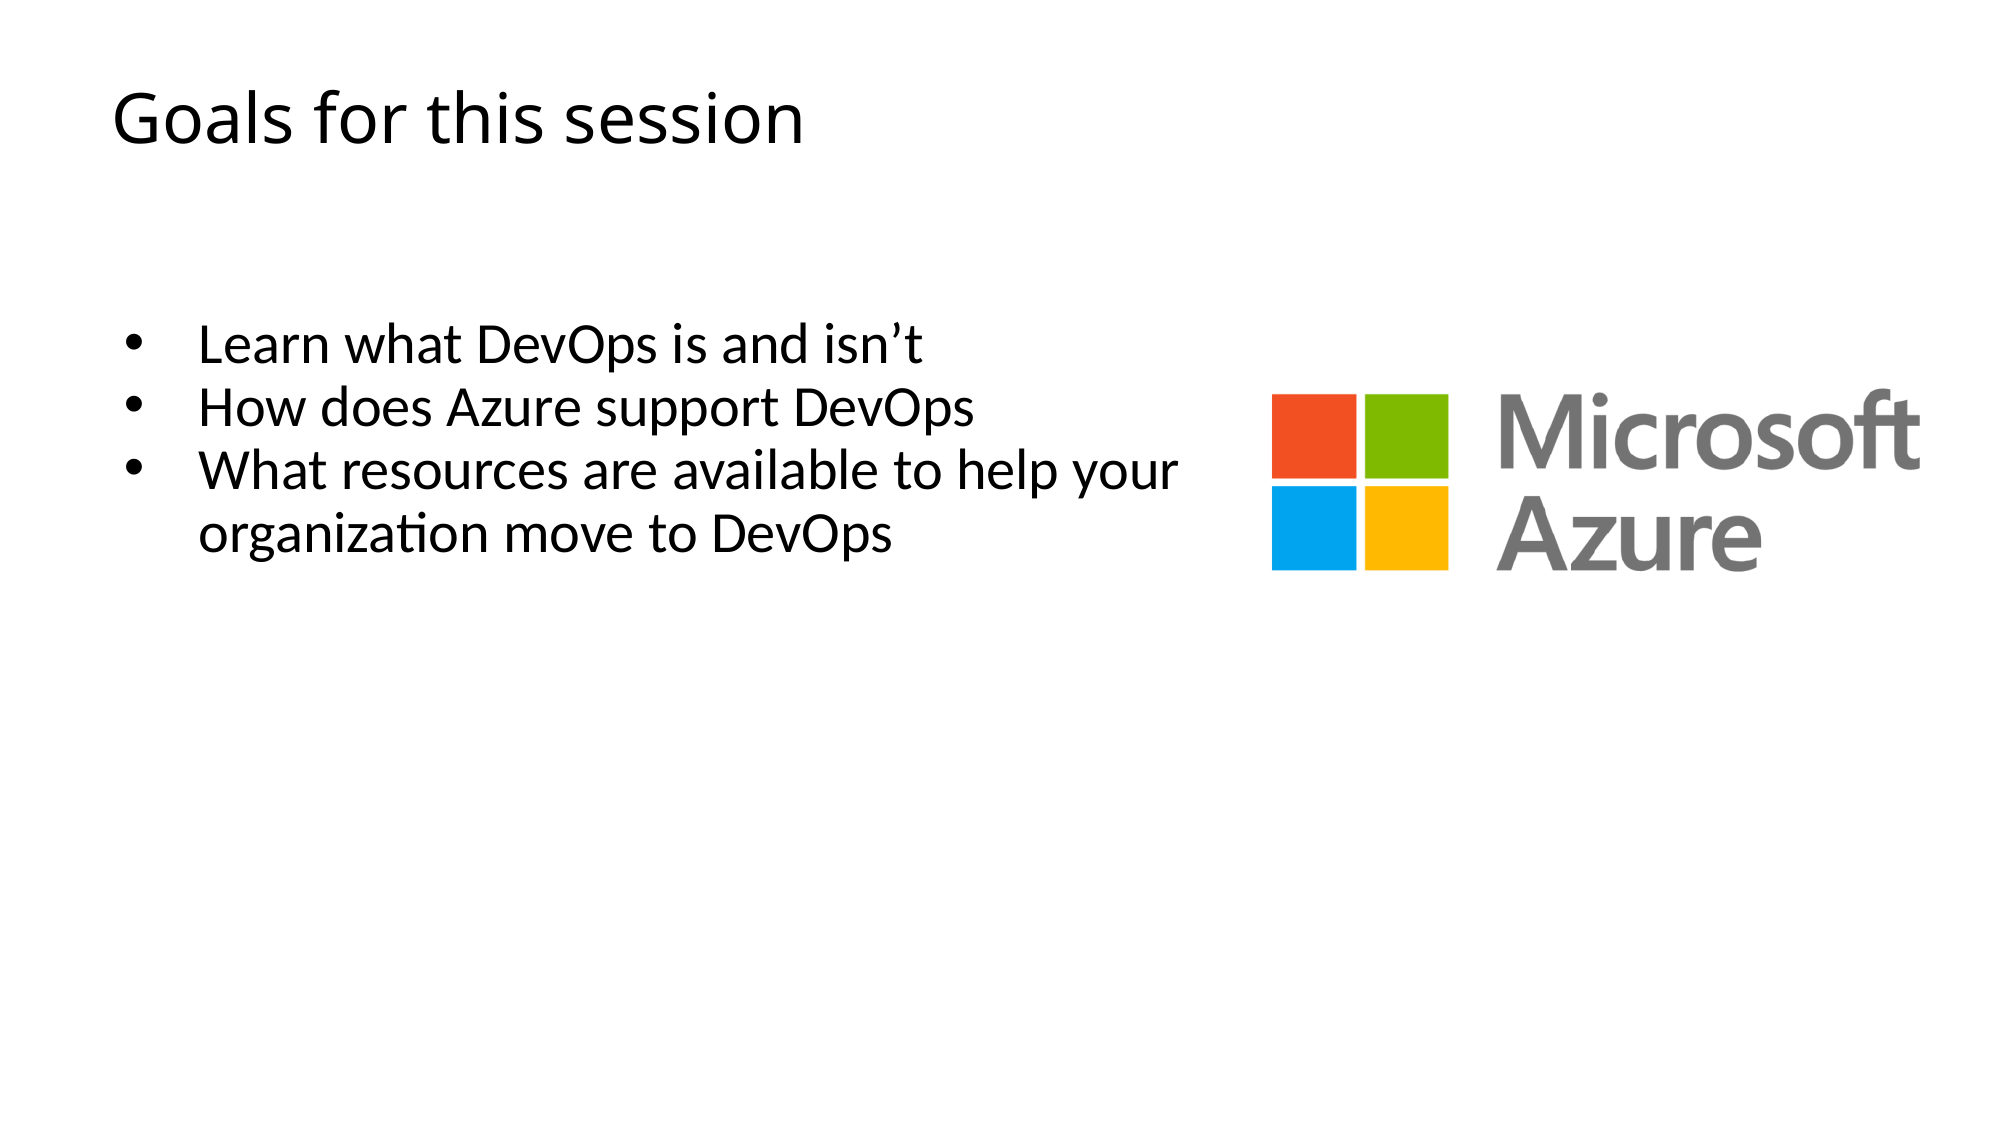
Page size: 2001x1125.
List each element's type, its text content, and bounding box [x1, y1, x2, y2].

title Goals for this session [96, 75, 1904, 166]
picture [1096, 217, 2000, 745]
list Learn what DevOps is and isn’t How does Azure support DevOps What resources are available to help your organization move to DevOps [96, 235, 1096, 633]
